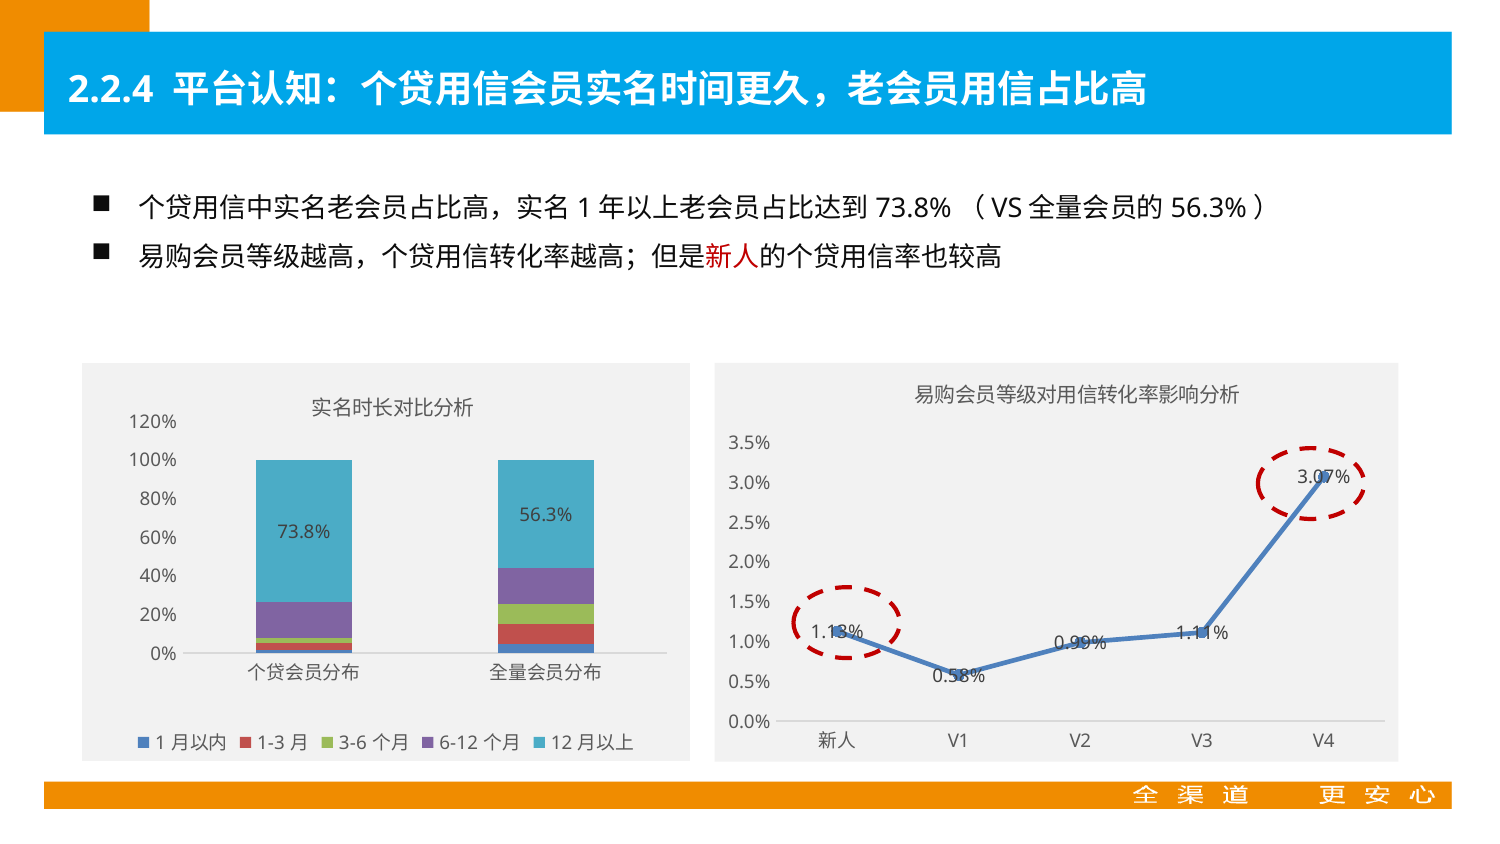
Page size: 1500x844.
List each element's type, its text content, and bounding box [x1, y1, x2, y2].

text_box 2.2.4 平台认知：个贷用信会员实名时间更久，老会员用信占比高 [51, 32, 1449, 143]
text_box 个贷用信中实名老会员占比高，实名1年以上老会员占比达到73.8%（VS全量会员的56.3%） 易购会员等级越高，个贷用信转化率越高；但是新人的个贷用信率也较高 [76, 166, 1399, 280]
chart [714, 362, 1399, 762]
picture [0, 0, 1500, 844]
chart [81, 362, 692, 762]
